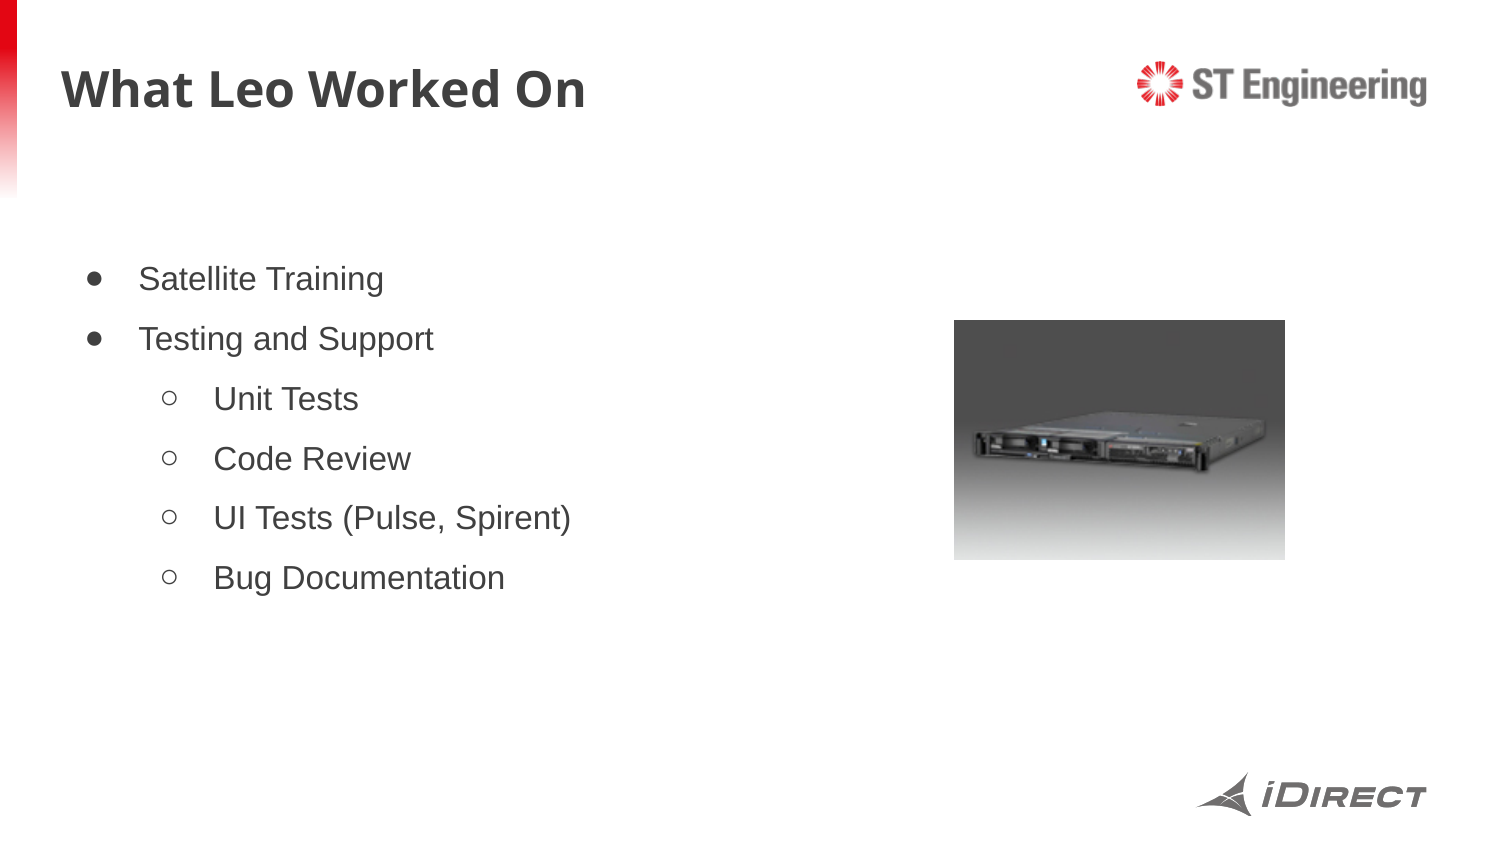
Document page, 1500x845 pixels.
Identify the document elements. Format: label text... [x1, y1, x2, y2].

picture [1195, 772, 1427, 816]
picture [1137, 61, 1427, 107]
list Satellite Training Testing and Support Unit Tests Code Review UI Tests (Pulse, Spirent) Bug Documentation [48, 230, 1111, 640]
list What Leo Worked On [45, 56, 1111, 141]
picture [954, 320, 1285, 560]
